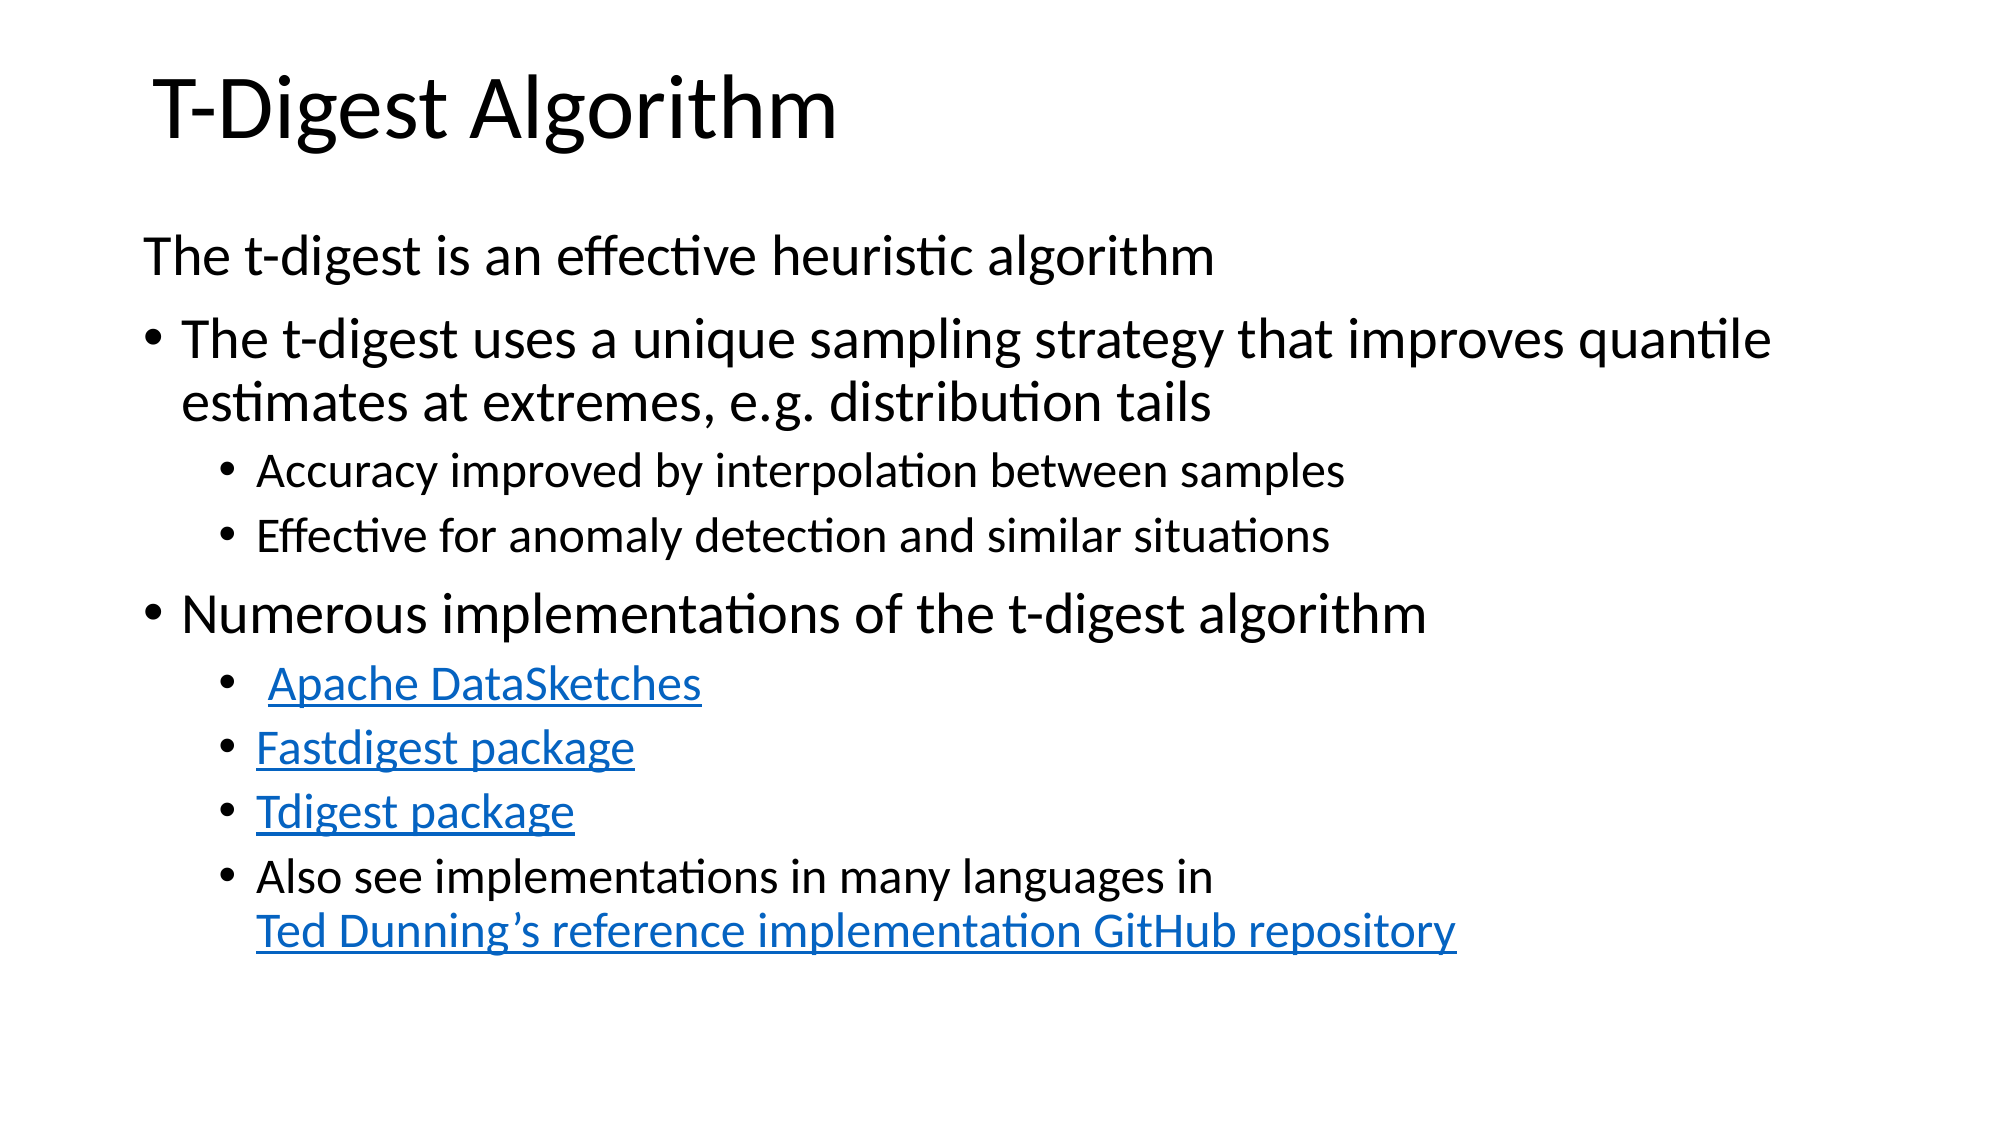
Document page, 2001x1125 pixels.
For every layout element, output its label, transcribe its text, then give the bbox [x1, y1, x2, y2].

text_box T-Digest Algorithm [137, 0, 1863, 218]
list The t-digest is an effective heuristic algorithm The t-digest uses a unique sampling strategy that improves quantile estimates at extremes, e.g. distribution tails Accuracy improved by interpolation between samples Effective for anomaly detection and similar situations Numerous implementations of the t-digest algorithm Apache DataSketches Fastdigest package Tdigest package Also see implementations in many languages in Ted Dunning’s reference implementation GitHub repository [128, 217, 1854, 1074]
